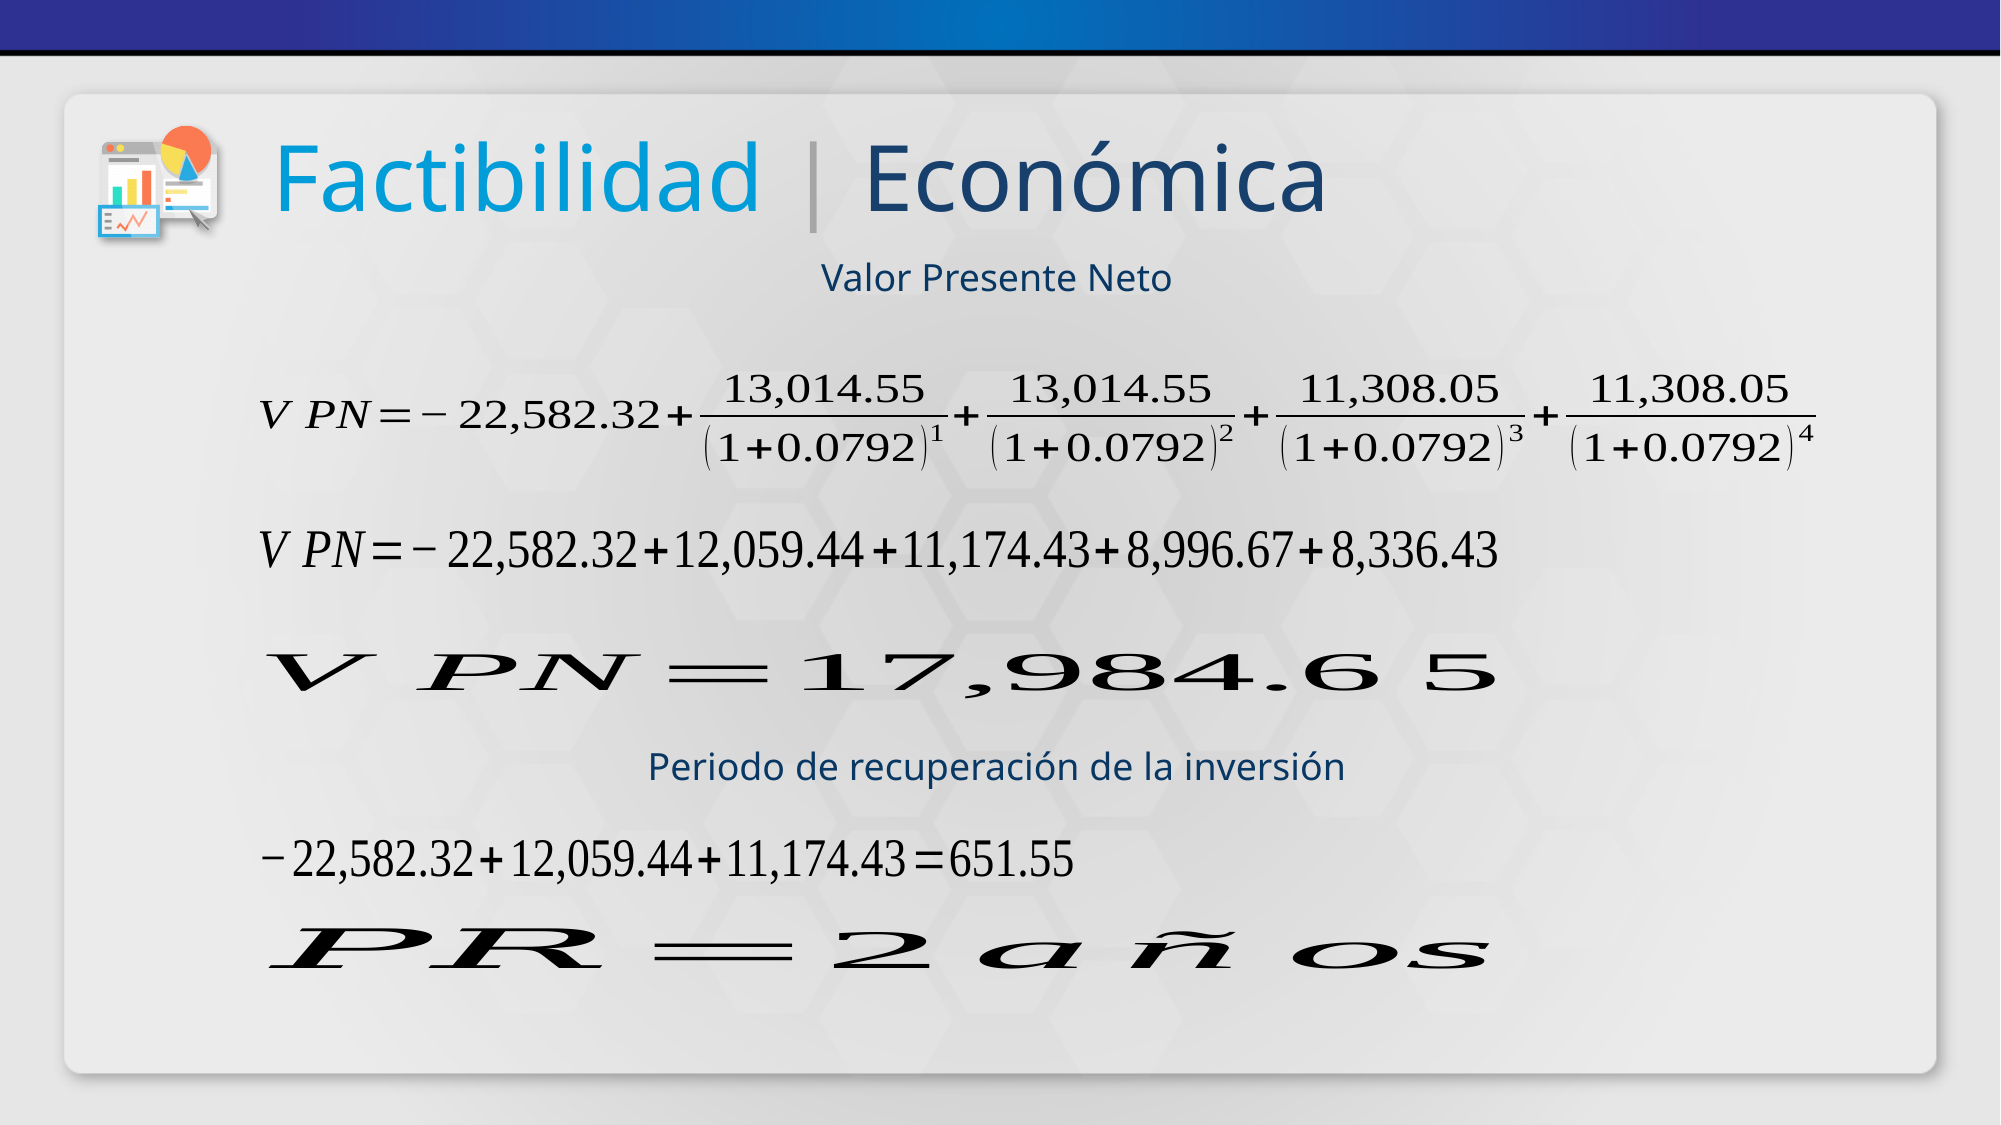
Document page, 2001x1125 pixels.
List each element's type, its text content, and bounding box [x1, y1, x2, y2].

text_box Valor Presente Neto [806, 246, 1189, 307]
text_box Periodo de recuperación de la inversión [632, 735, 1362, 795]
picture [0, 0, 2001, 1125]
title Factibilidad | Económica [257, 123, 1885, 242]
